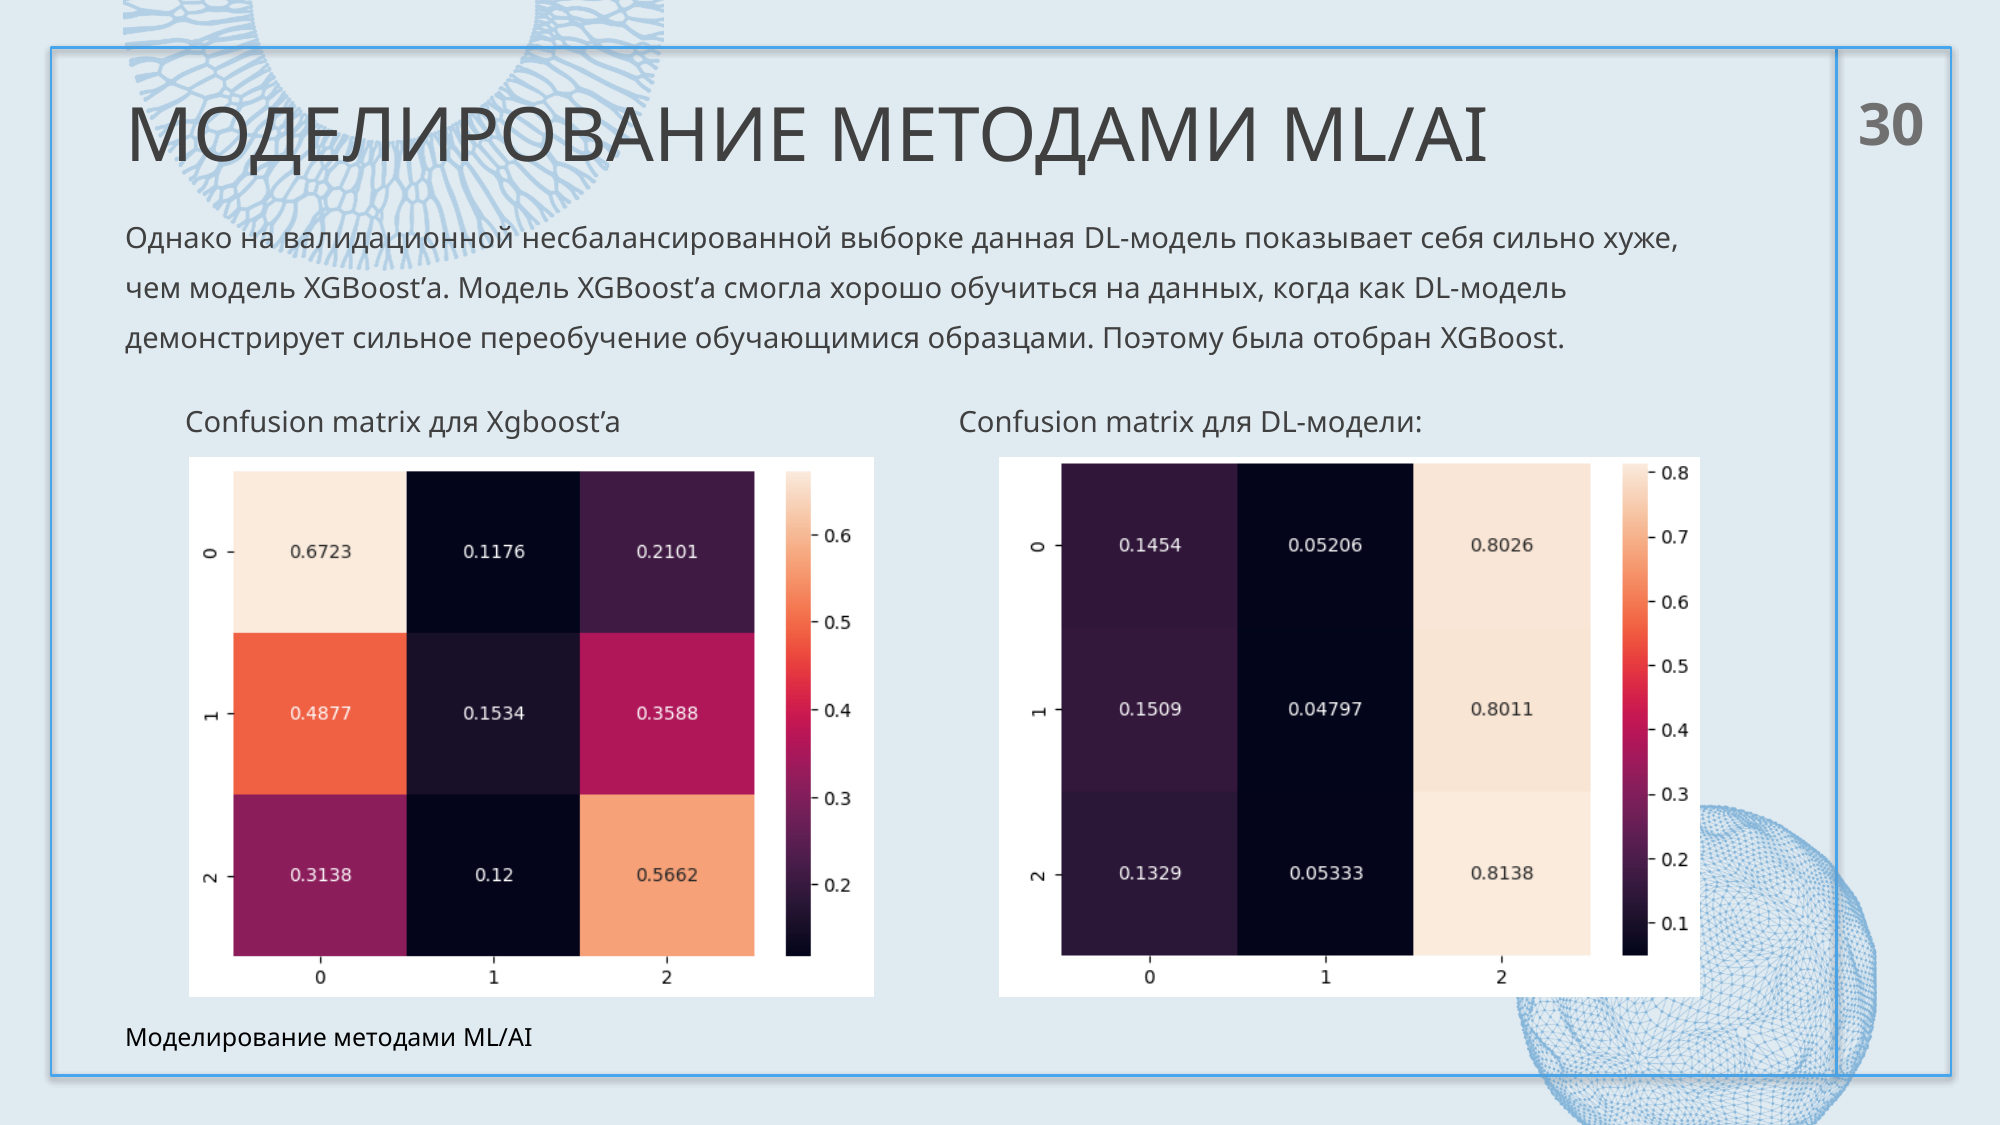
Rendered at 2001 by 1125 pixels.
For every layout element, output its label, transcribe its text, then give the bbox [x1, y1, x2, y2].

list Однако на валидационной несбалансированной выборке данная DL-модель показывает себя сильно хуже, чем модель XGBoost’а. Модель XGBoost’а смогла хорошо обучиться на данных, когда как DL-модель демонстрирует сильное переобучение обучающимися образцами. Поэтому была отобран XGBoost. Confusion matrix для Xgboost’a Confusion matrix для DL-модели: [110, 196, 1739, 887]
text_box Моделирование методами ML/AI [110, 1014, 617, 1059]
picture [123, 0, 1877, 1125]
title Моделирование методами ML/AI [110, 0, 1638, 185]
slide_number 30 [1822, 48, 1961, 175]
